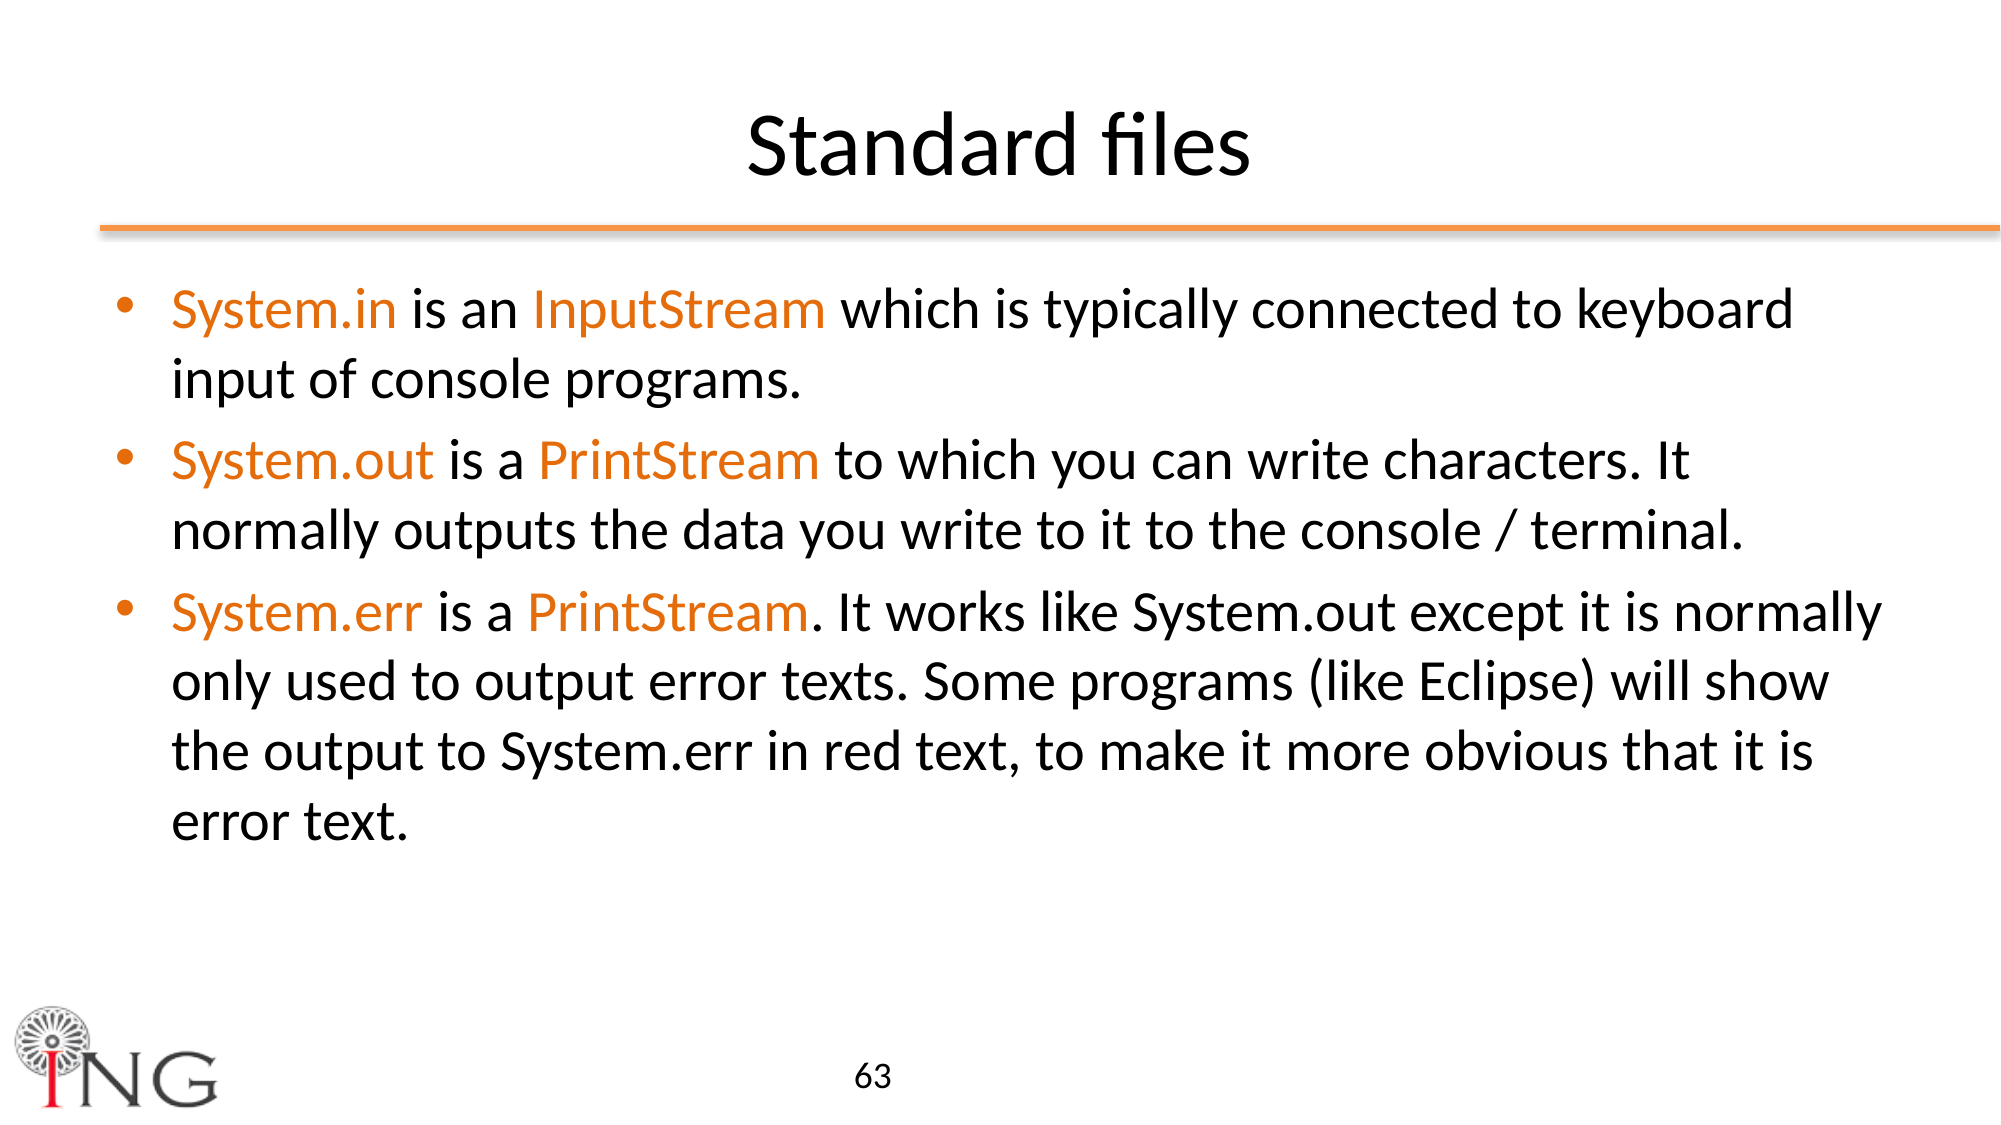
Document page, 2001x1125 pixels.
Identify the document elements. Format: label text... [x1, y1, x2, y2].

picture [0, 987, 244, 1125]
slide_number 63 [839, 1043, 1900, 1104]
list System.in is an InputStream which is typically connected to keyboard input of console programs. System.out is a PrintStream to which you can write characters. It normally outputs the data you write to it to the console / terminal. System.err is a PrintStream. It works like System.out except it is normally only used to output error texts. Some programs (like Eclipse) will show the output to System.err in red text, to make it more obvious that it is error text. [99, 262, 1900, 1005]
title Standard files [99, 45, 1900, 233]
